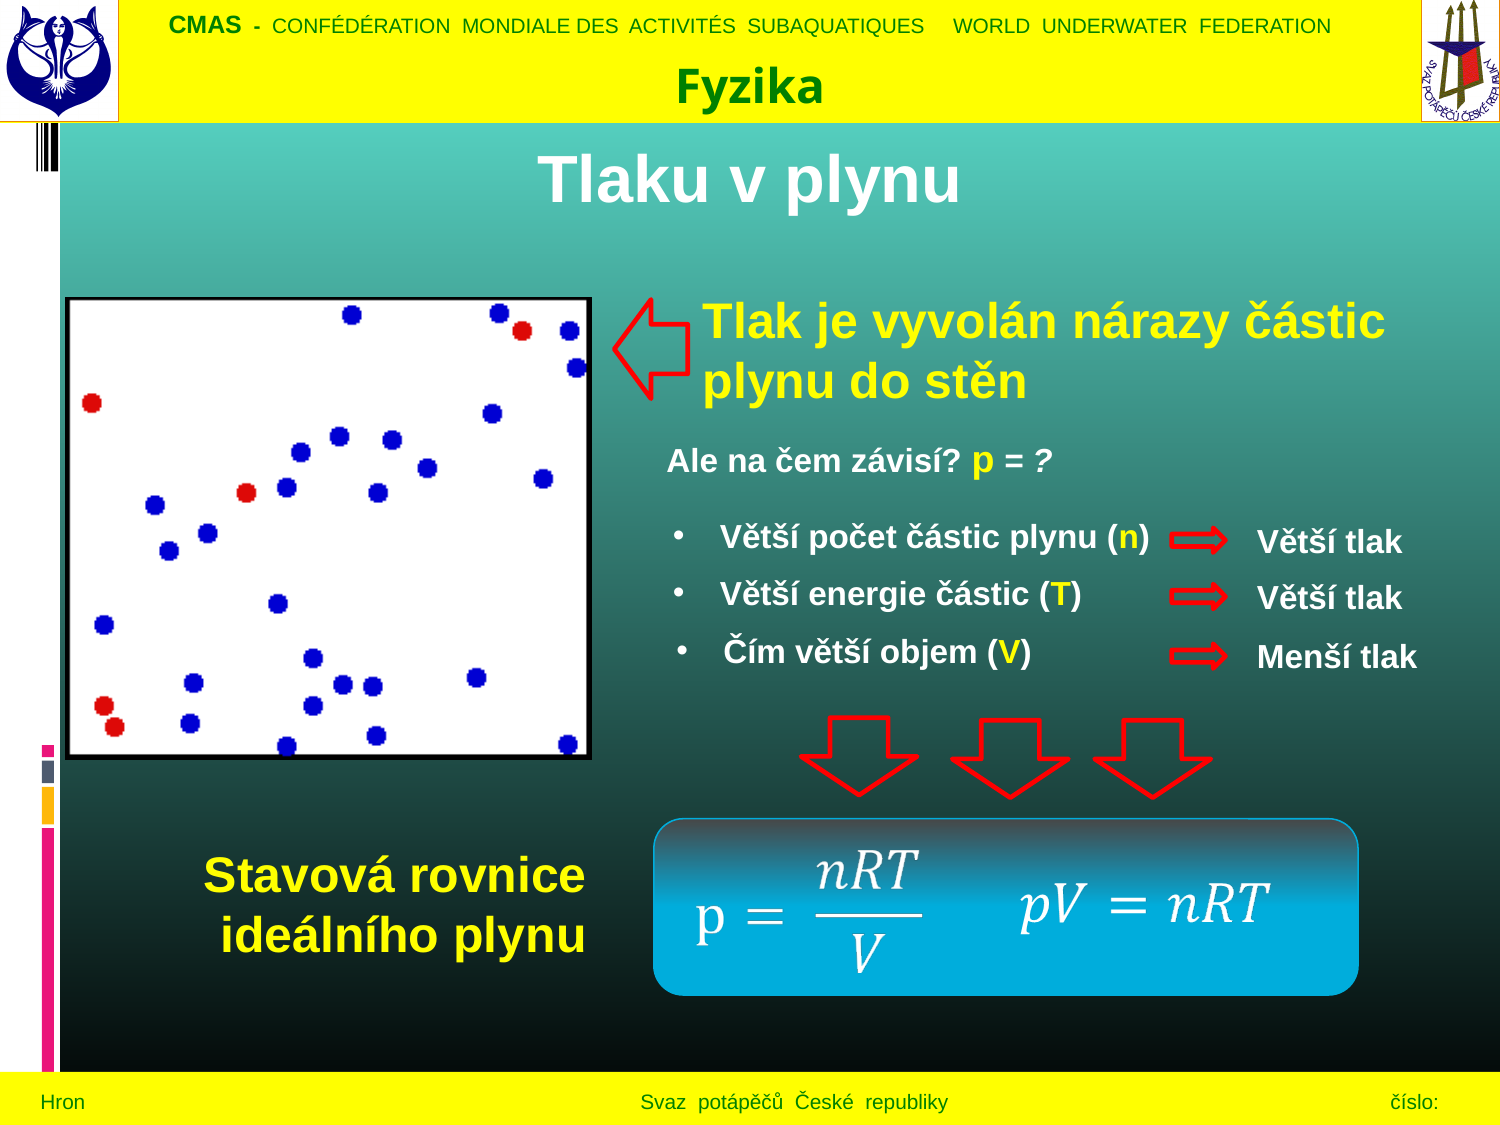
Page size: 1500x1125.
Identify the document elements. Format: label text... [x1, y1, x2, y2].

text_box Větší energie částic (T) [657, 564, 1241, 620]
text_box Stavová rovnice ideálního plynu [169, 834, 616, 970]
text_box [0, 0, 1500, 124]
text_box [1171, 643, 1226, 669]
text_box Tlaku v plynu [0, 130, 1500, 236]
picture [65, 297, 593, 760]
text_box [1171, 584, 1226, 609]
text_box Větší počet částic plynu (n) [657, 507, 1405, 563]
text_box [653, 818, 1500, 996]
text_box [1171, 527, 1226, 553]
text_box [584, 398, 1079, 520]
text_box Čím větší objem (V) [661, 622, 1408, 678]
text_box Větší tlak [1241, 568, 1500, 624]
text_box Větší tlak [1241, 512, 1500, 568]
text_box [800, 717, 1212, 798]
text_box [0, 1071, 1500, 1125]
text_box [614, 280, 1423, 418]
text_box Menší tlak [1241, 627, 1500, 683]
